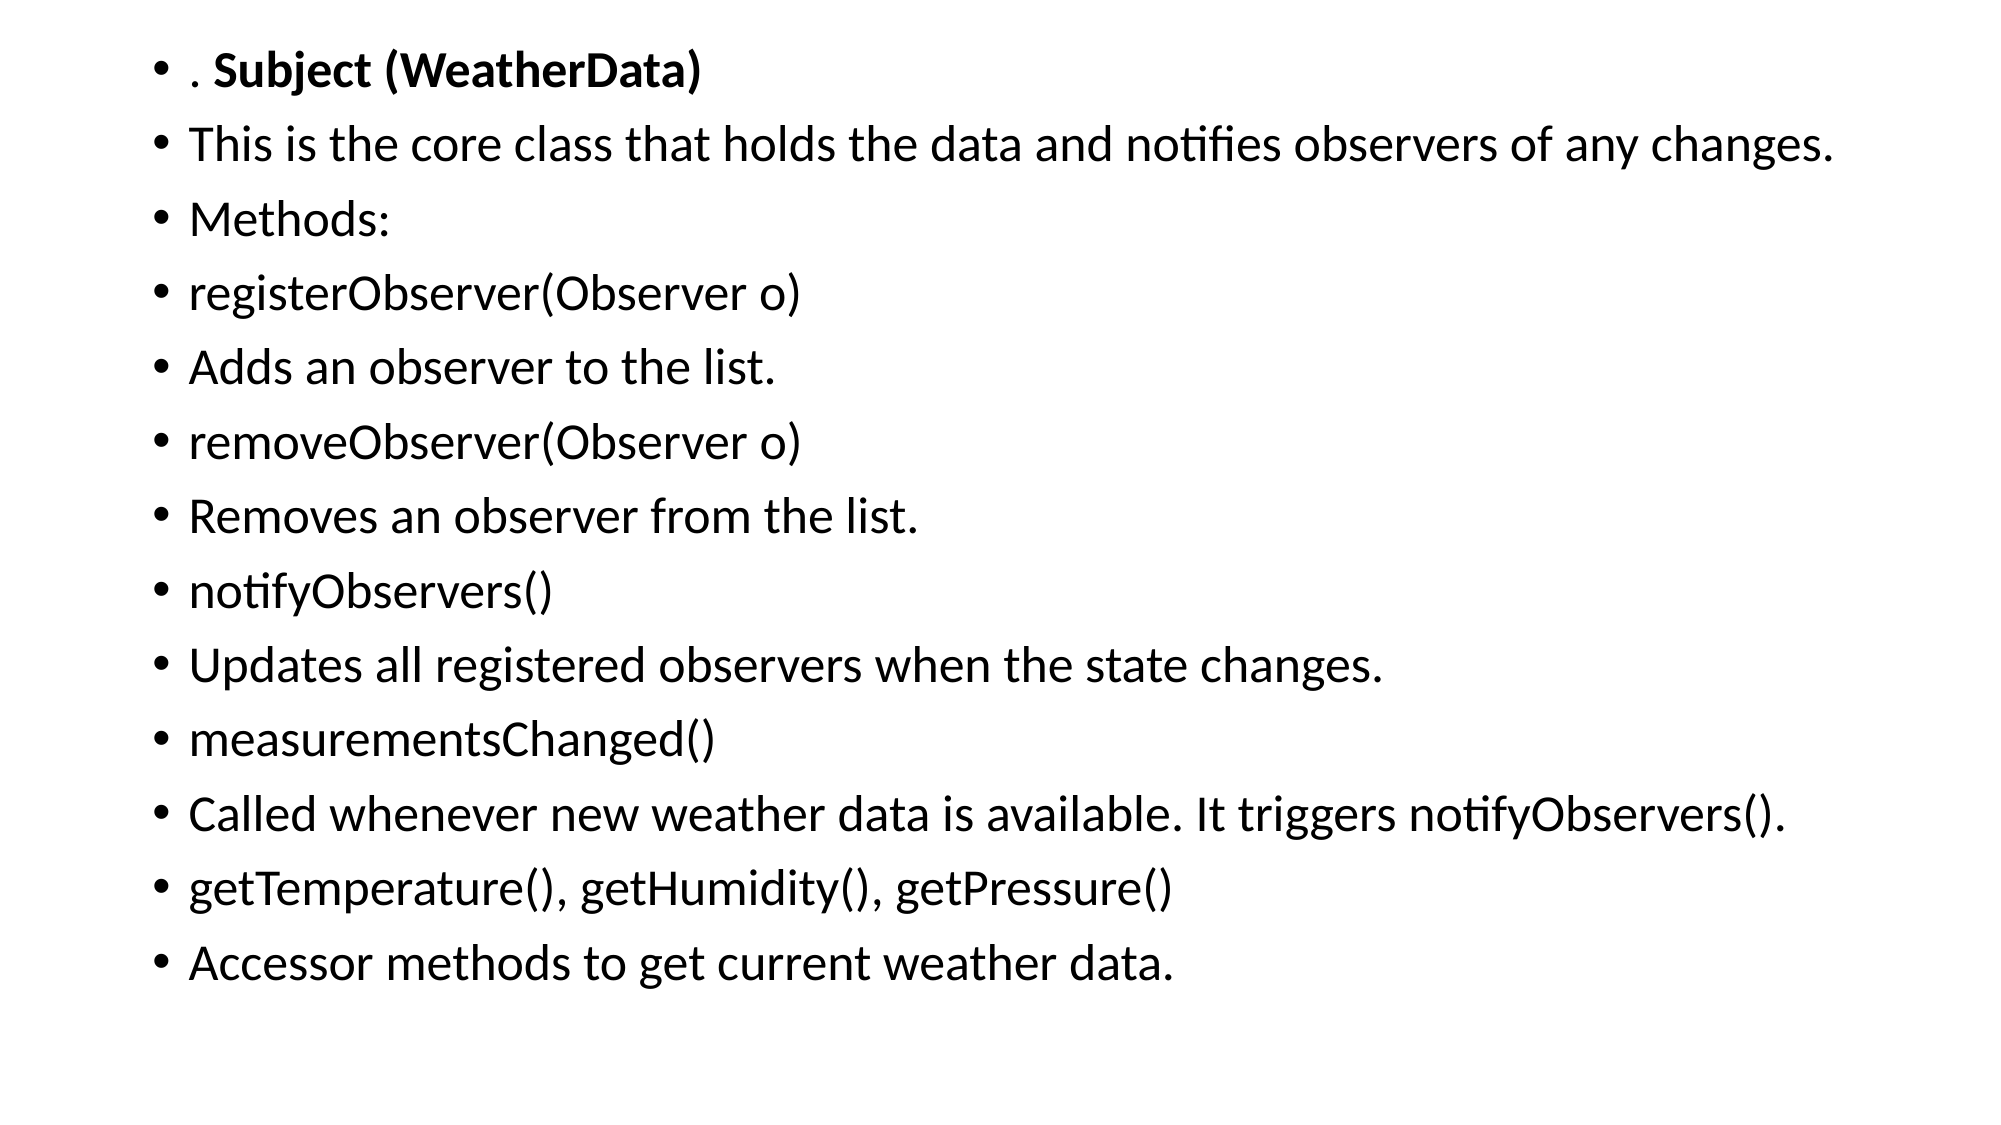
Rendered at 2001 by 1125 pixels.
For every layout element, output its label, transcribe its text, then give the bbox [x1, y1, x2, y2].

list . Subject (WeatherData) This is the core class that holds the data and notifies observers of any changes. Methods: registerObserver(Observer o) Adds an observer to the list. removeObserver(Observer o) Removes an observer from the list. notifyObservers() Updates all registered observers when the state changes. measurementsChanged() Called whenever new weather data is available. It triggers notifyObservers(). getTemperature(), getHumidity(), getPressure() Accessor methods to get current weather data. [137, 35, 1863, 1014]
